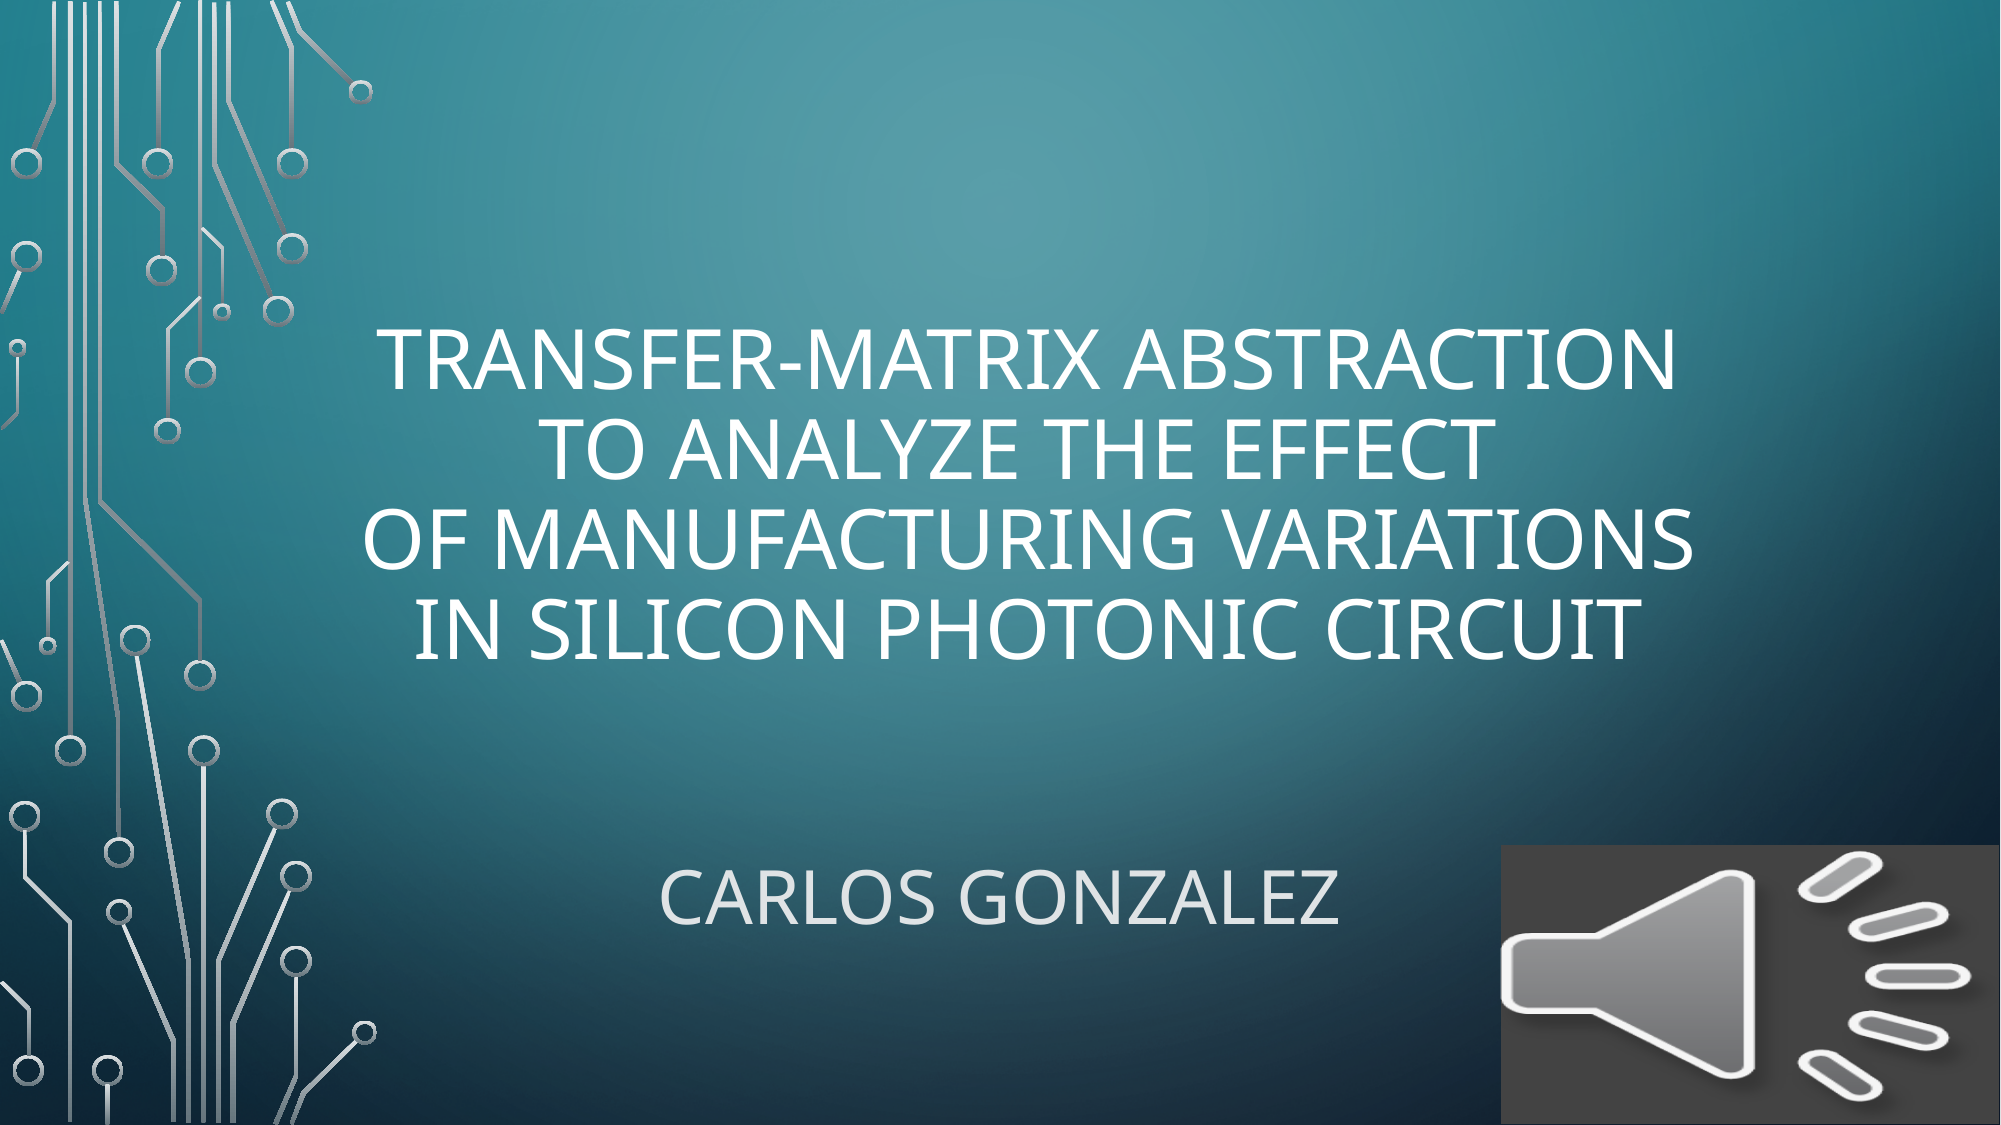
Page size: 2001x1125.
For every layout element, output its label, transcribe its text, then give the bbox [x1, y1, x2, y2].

subtitle Carlos Gonzalez [278, 824, 1722, 1096]
picture [1499, 843, 2000, 1125]
title Transfer-matrix abstraction to analyze the effect of manufacturing variations in silicon photonic circuit [307, 293, 1750, 685]
